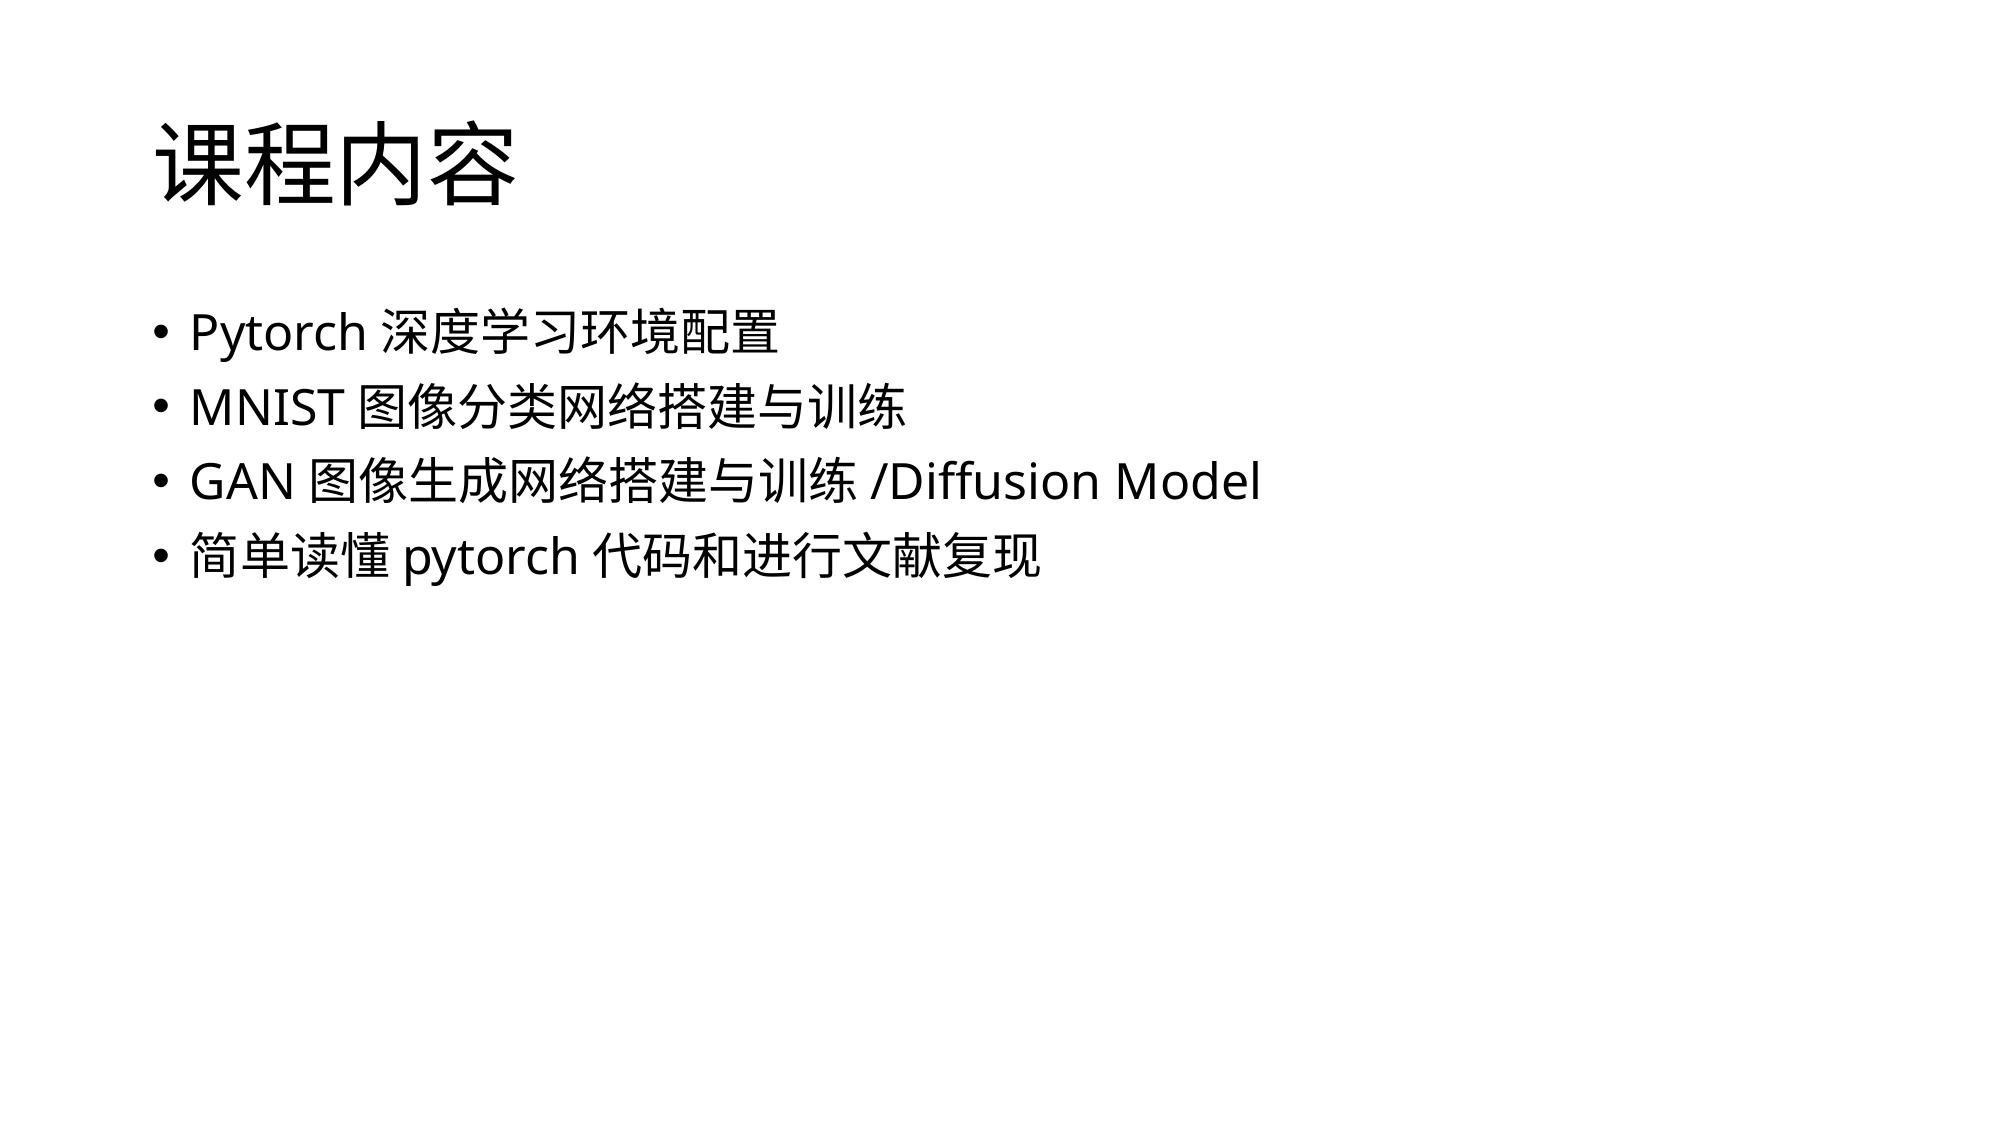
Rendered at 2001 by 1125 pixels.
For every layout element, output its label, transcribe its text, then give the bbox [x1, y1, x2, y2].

list Pytorch深度学习环境配置 MNIST图像分类网络搭建与训练 GAN图像生成网络搭建与训练/Diffusion Model 简单读懂pytorch代码和进行文献复现 [137, 299, 1863, 1014]
title 课程内容 [137, 59, 1863, 278]
